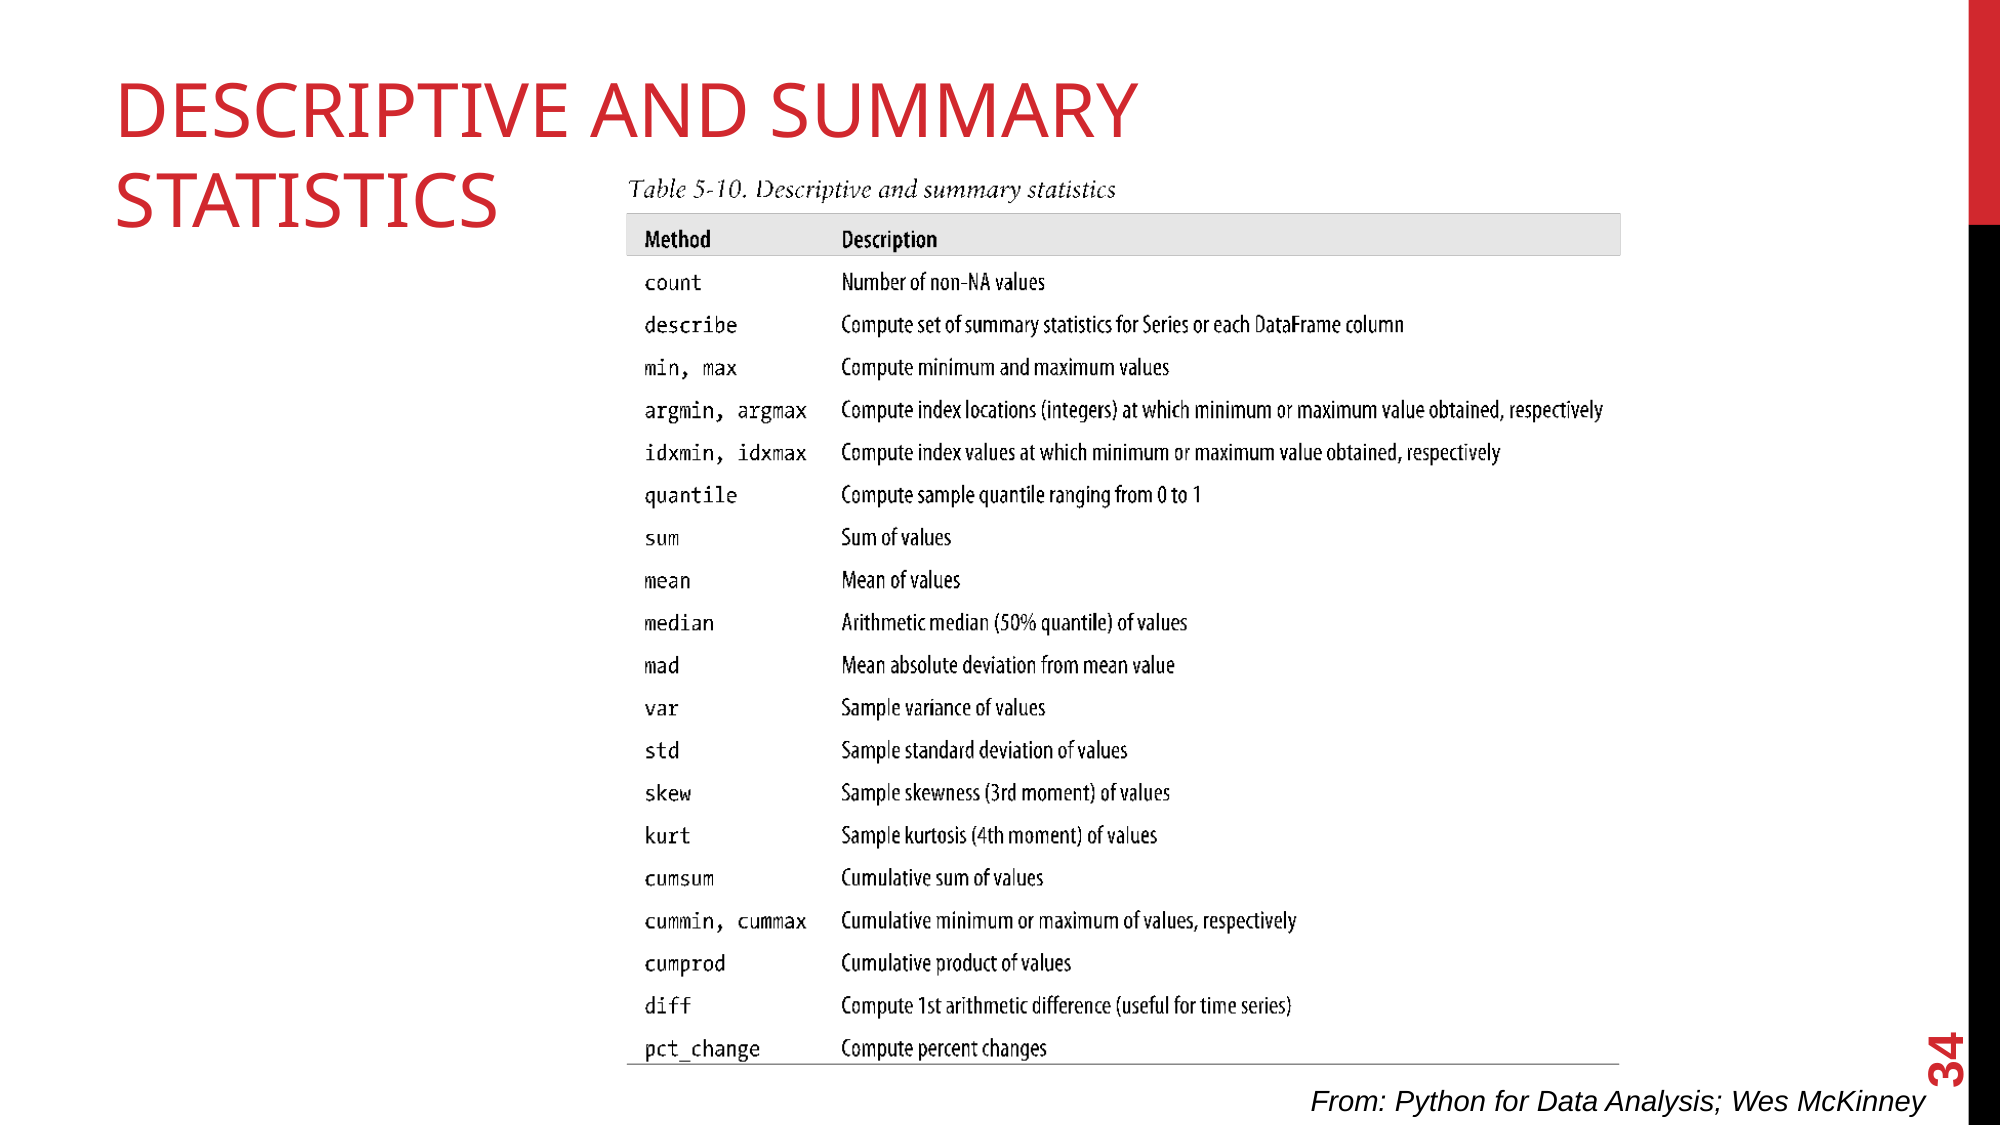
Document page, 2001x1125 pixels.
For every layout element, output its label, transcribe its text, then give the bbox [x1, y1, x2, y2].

slide_number ‹#› [1903, 887, 1984, 1104]
picture [549, 158, 1694, 1075]
text_box From: Python for Data Analysis; Wes McKinney [1295, 1074, 1944, 1125]
title DESCRIPTIVE AND SUMMARY STATISTICS [99, 25, 1367, 250]
